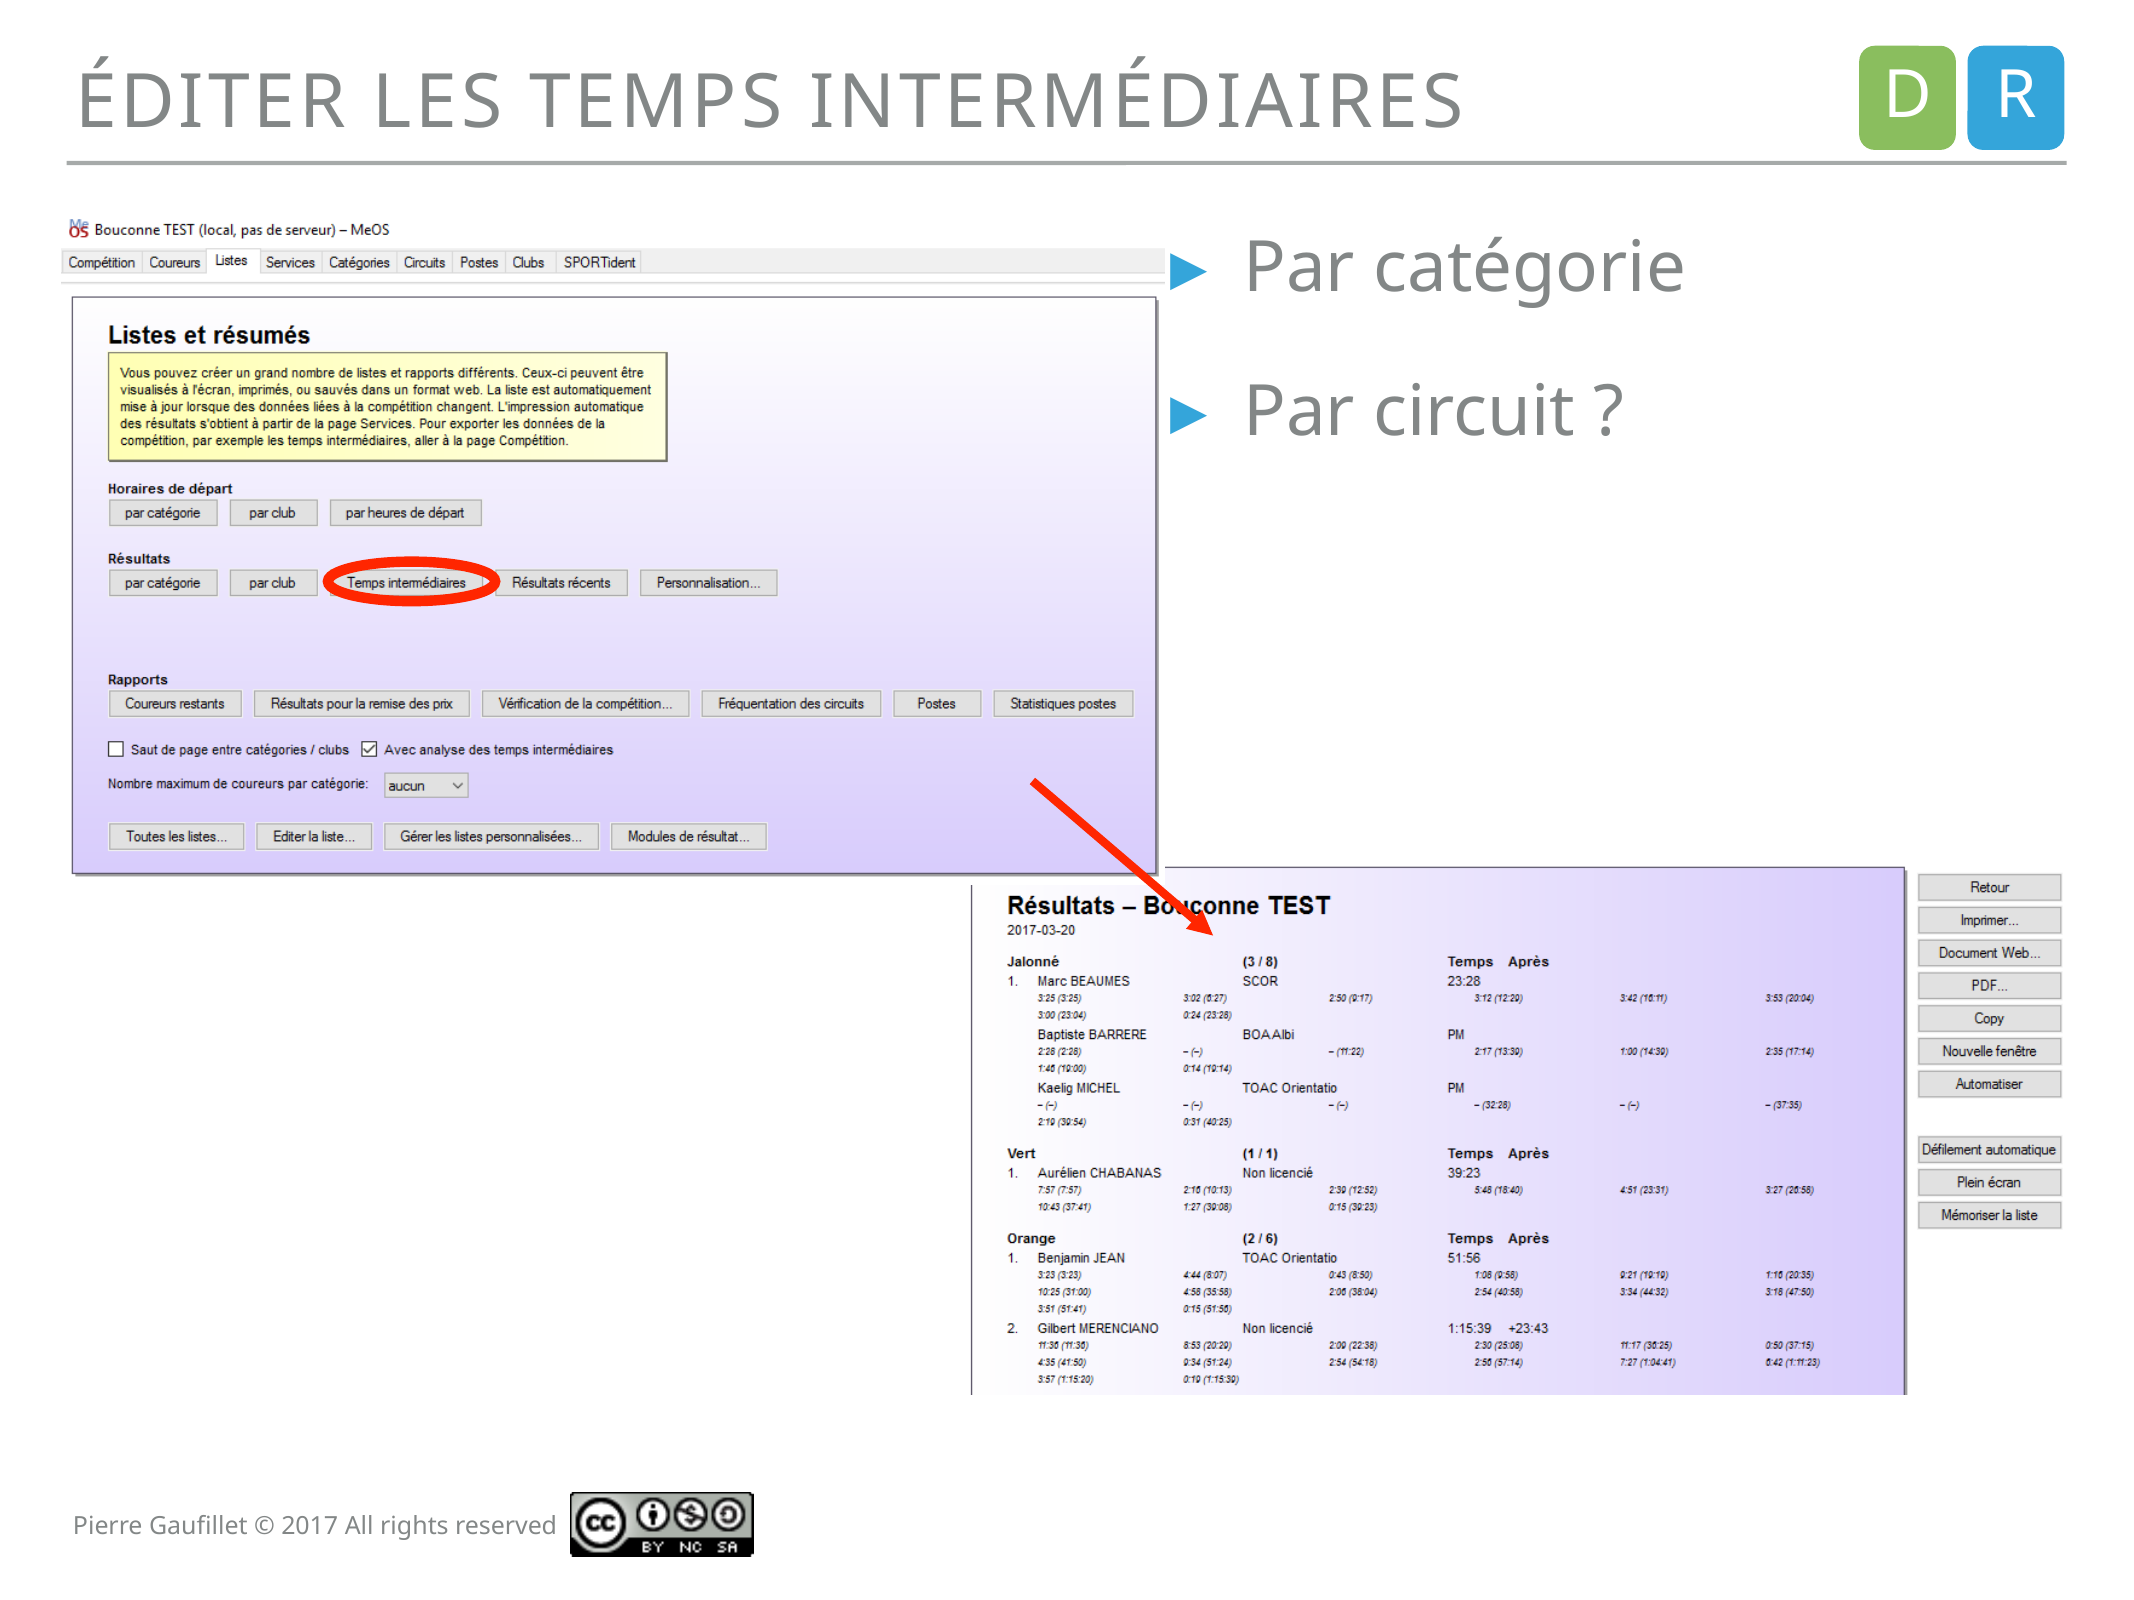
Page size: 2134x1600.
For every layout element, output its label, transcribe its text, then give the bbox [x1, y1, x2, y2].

list Éditer les temps intermédiaires [66, 45, 1901, 151]
list Par catégorie Par circuit ? [1166, 212, 2068, 856]
picture [60, 212, 2070, 1395]
picture [570, 1492, 754, 1557]
